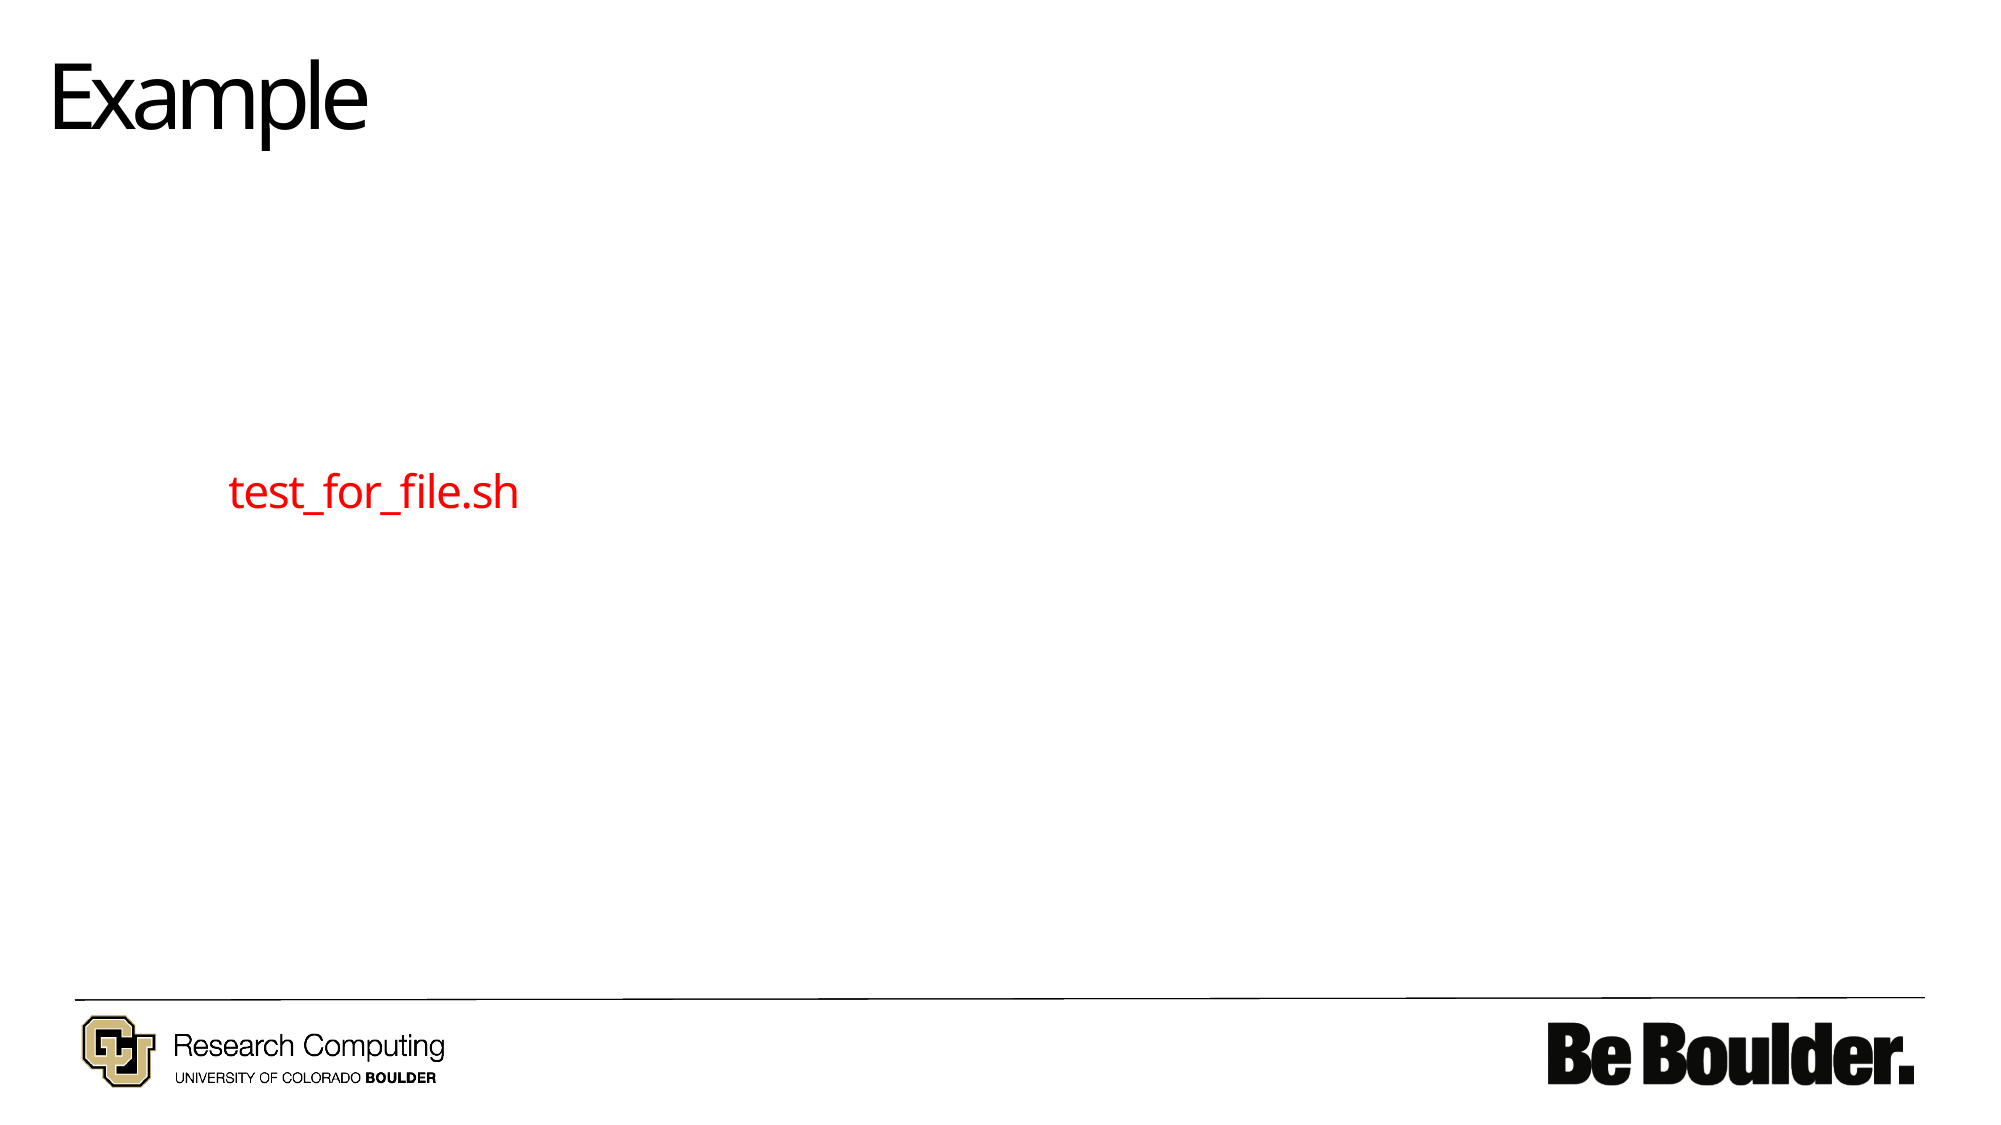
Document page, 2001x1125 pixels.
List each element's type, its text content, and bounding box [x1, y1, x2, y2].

picture [1524, 1015, 1938, 1088]
text_box test_for_file.sh [173, 413, 1761, 530]
picture [81, 1015, 444, 1088]
title Example [41, 0, 542, 187]
